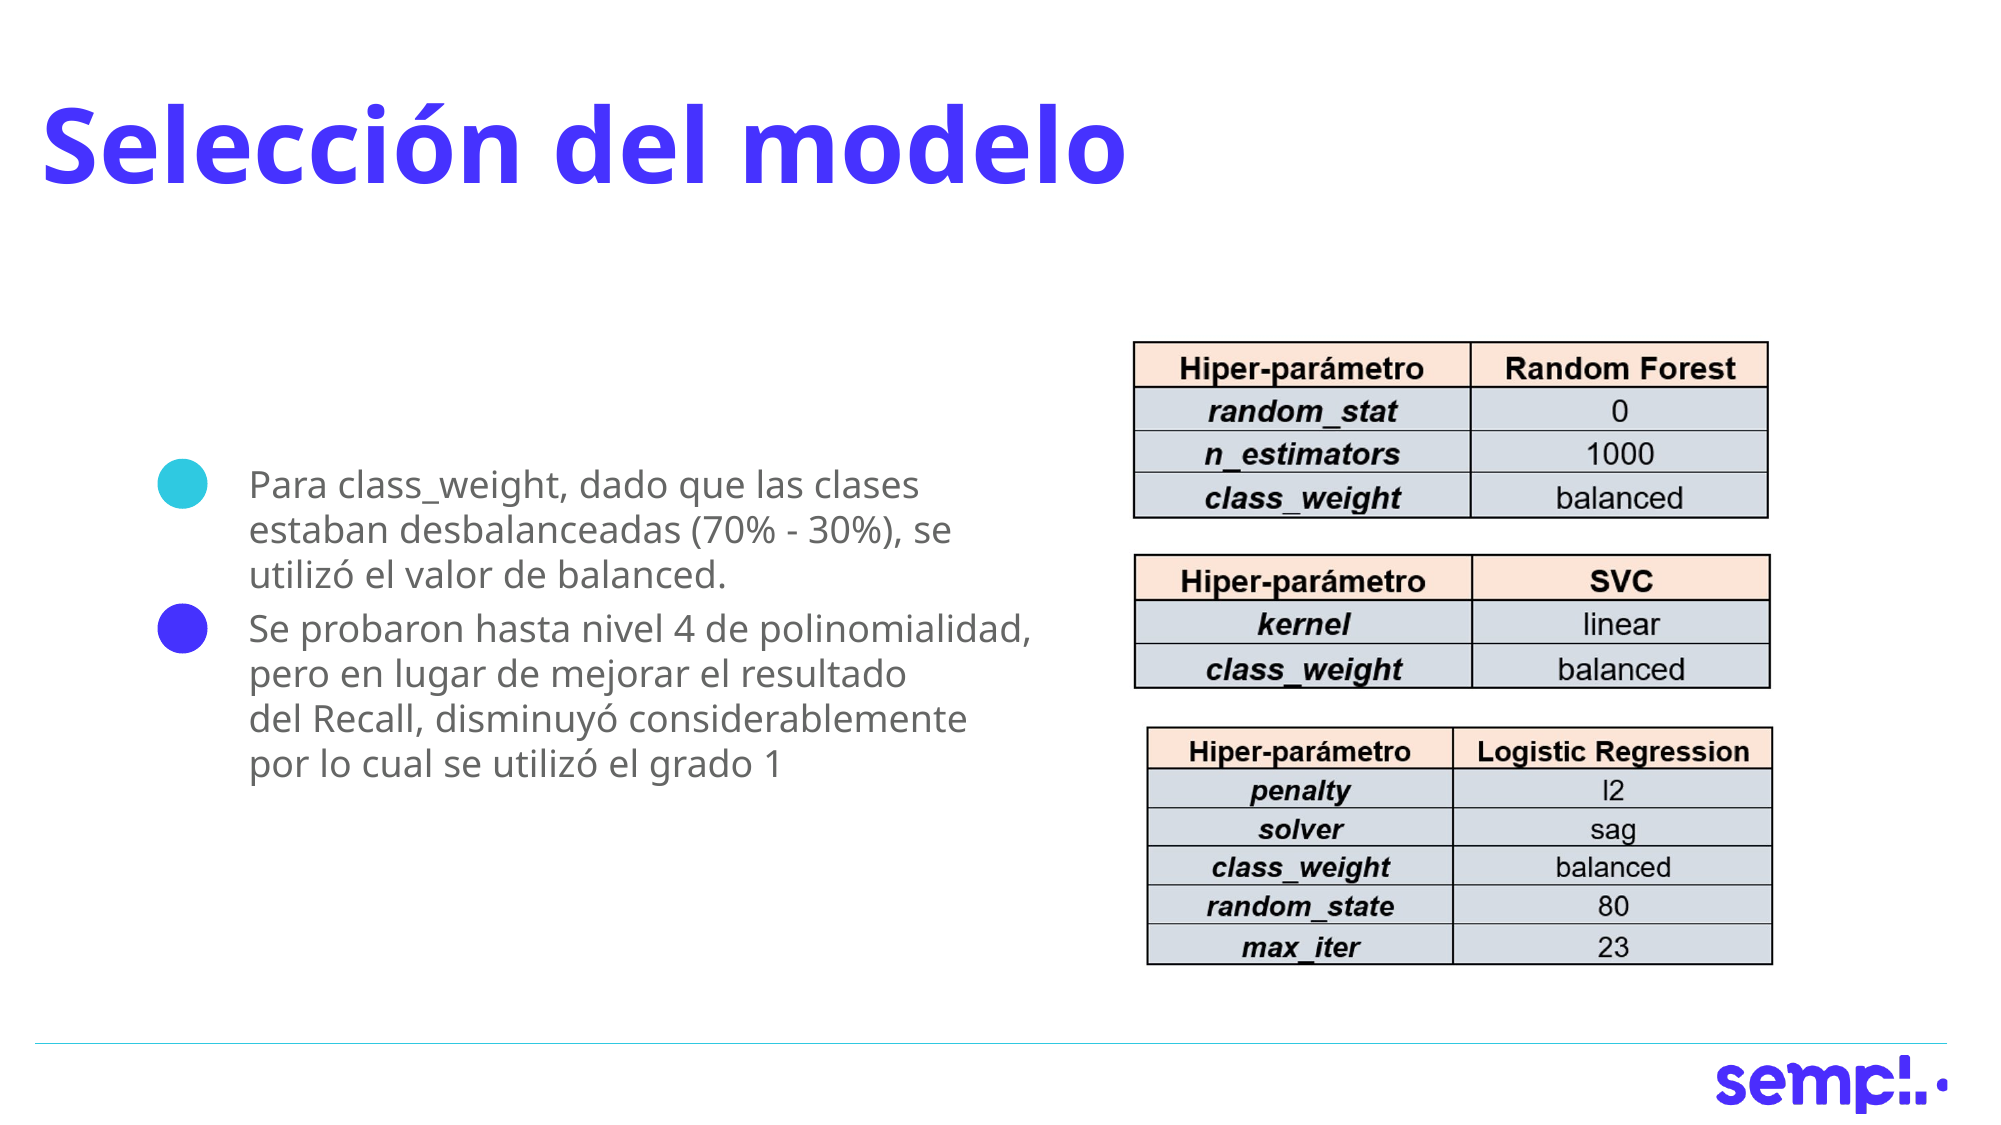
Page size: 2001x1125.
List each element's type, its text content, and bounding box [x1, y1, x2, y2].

text_box Para class_weight, dado que las clases estaban desbalanceadas (70% - 30%), se utilizó el valor de balanced. [233, 453, 1069, 598]
text_box Selección del modelo [0, 50, 1506, 232]
picture [1142, 722, 1774, 969]
text_box Se probaron hasta nivel 4 de polinomialidad, pero en lugar de mejorar el resultado del Recall, disminuyó considerablemente por lo cual se utilizó el grado 1 [233, 598, 1069, 793]
text_box [156, 602, 209, 655]
text_box [156, 457, 209, 510]
picture [1129, 335, 1771, 523]
picture [1716, 1055, 1948, 1114]
picture [1129, 549, 1774, 691]
